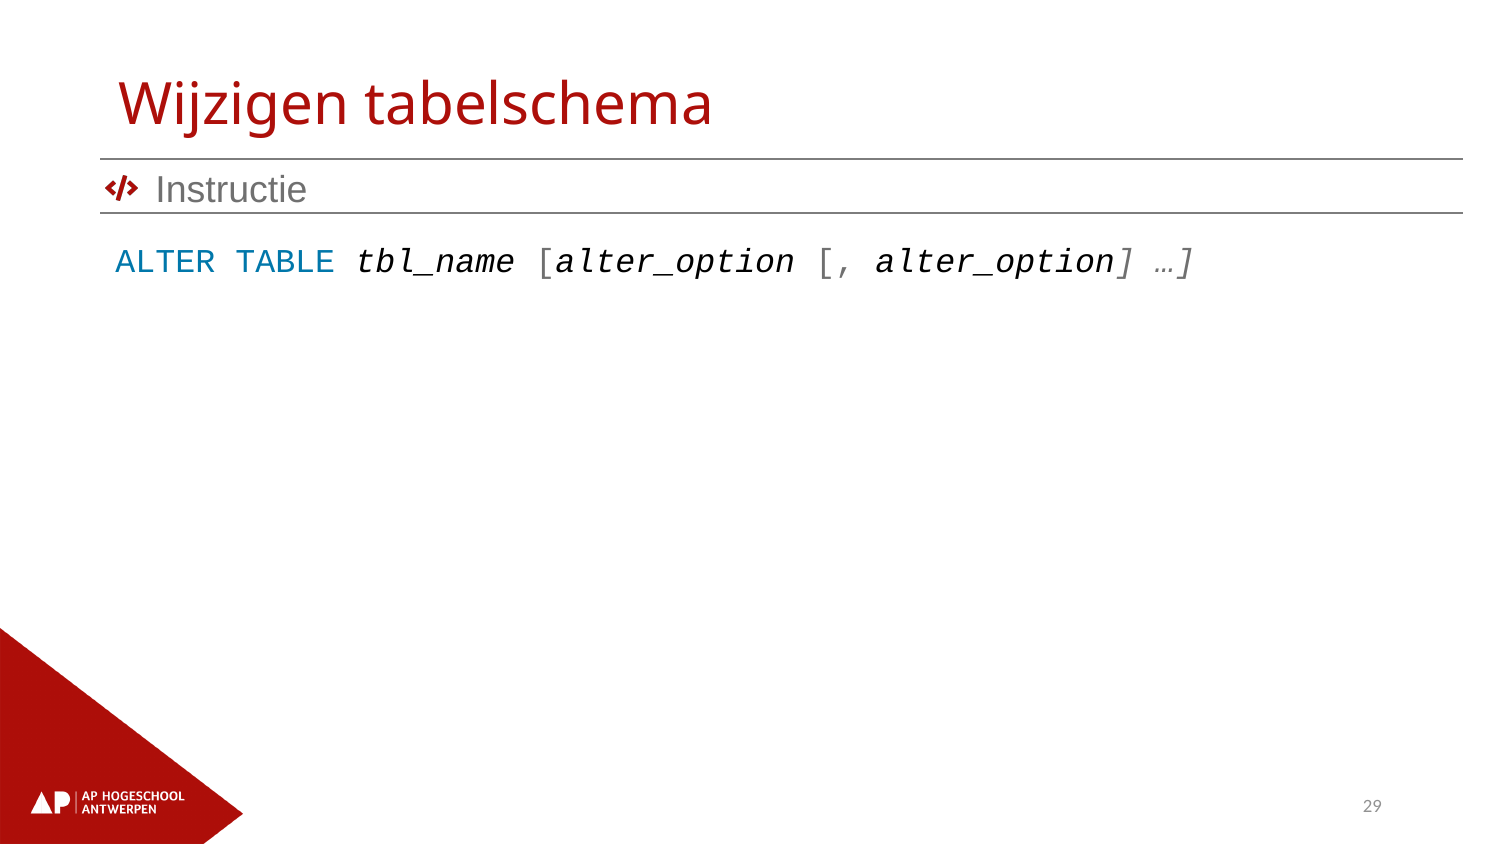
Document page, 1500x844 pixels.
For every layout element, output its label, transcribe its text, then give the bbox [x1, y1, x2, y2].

title Wijzigen tabelschema [103, 66, 1397, 141]
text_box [100, 158, 1463, 213]
text_box ALTER TABLE tbl_name [alter_option [, alter_option] …] [100, 236, 1463, 640]
slide_number 29 [1263, 782, 1397, 827]
picture [0, 623, 246, 844]
